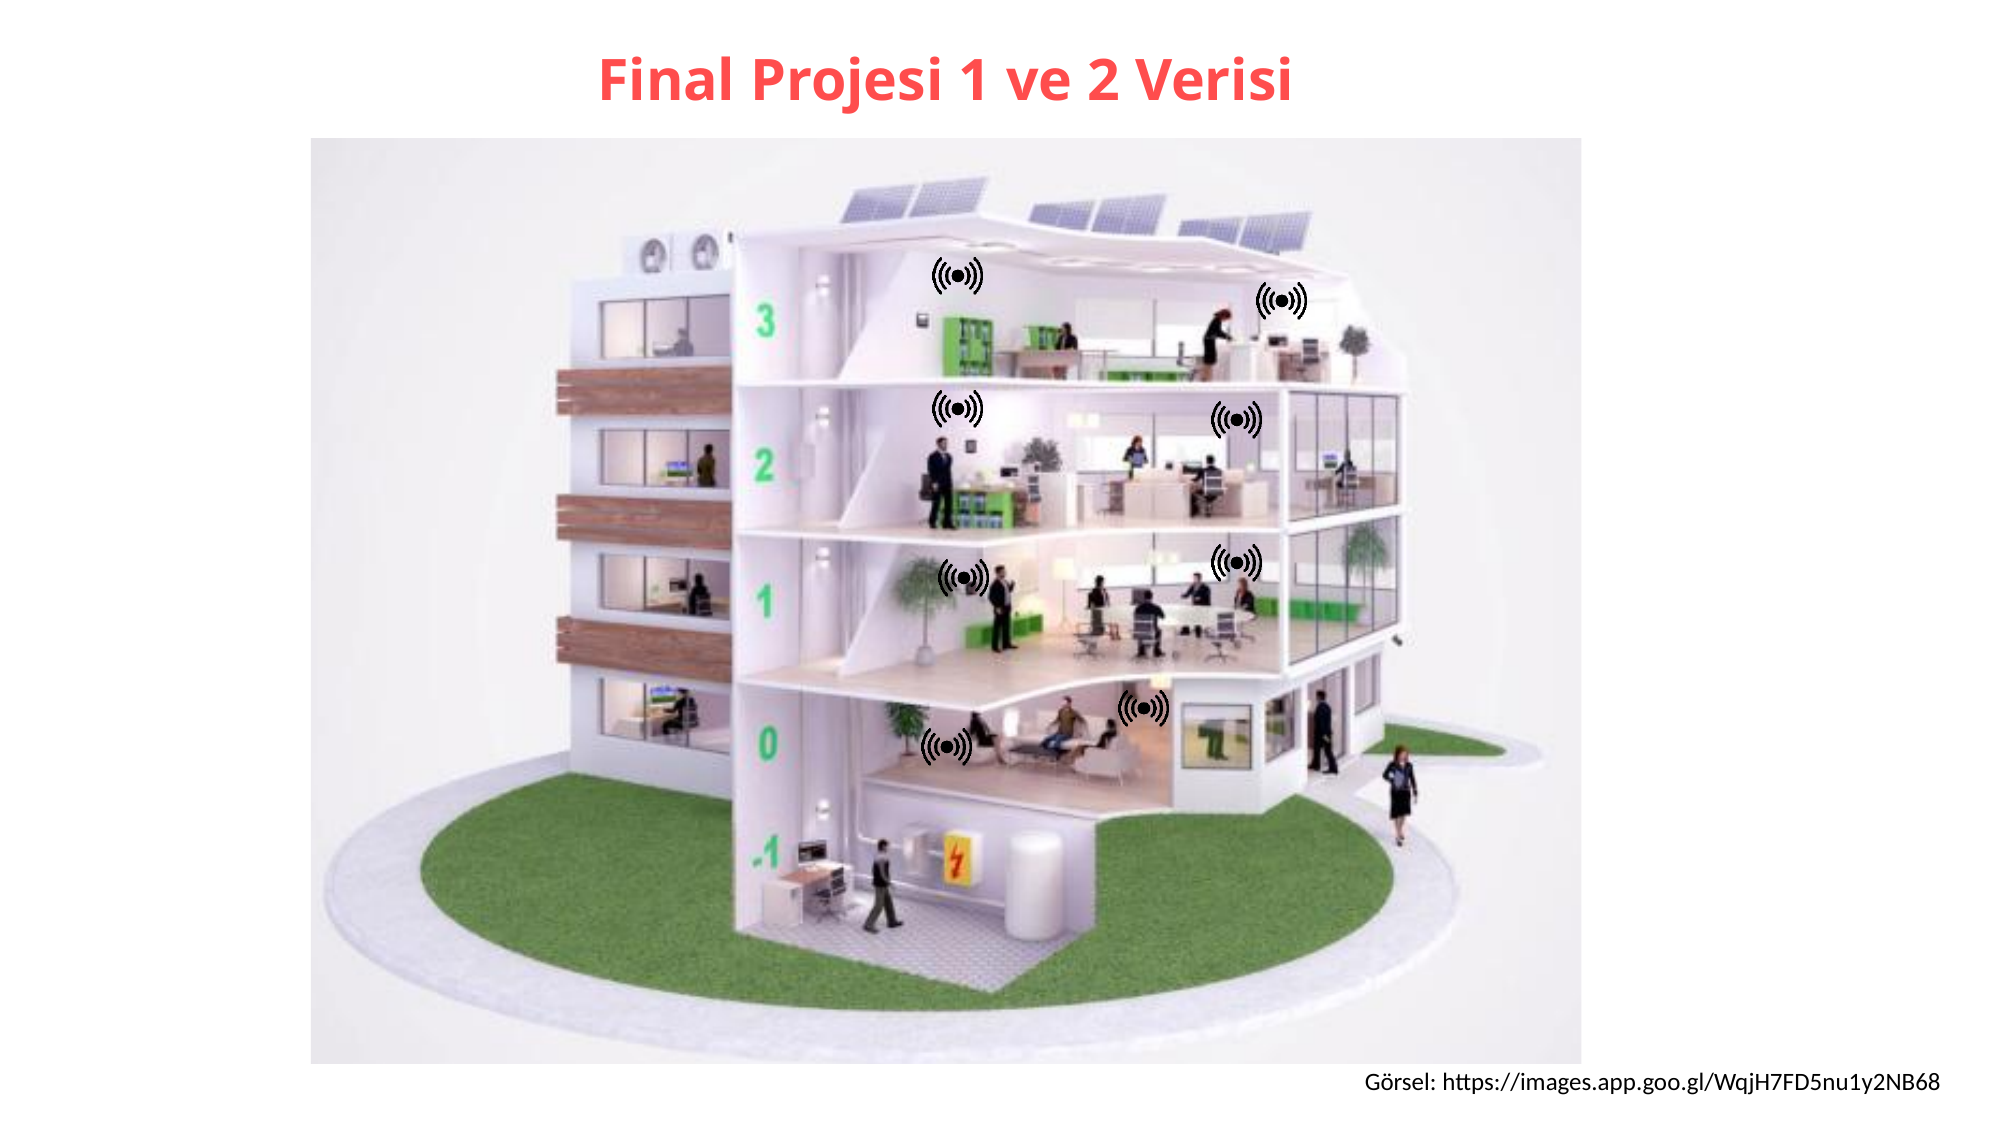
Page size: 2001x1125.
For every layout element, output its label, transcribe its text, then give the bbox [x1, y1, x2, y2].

picture [310, 138, 1582, 1064]
text_box Görsel: https://images.app.goo.gl/WqjH7FD5nu1y2NB68 [1349, 1058, 1977, 1104]
text_box Final Projesi 1 ve 2 Verisi [432, 43, 1460, 121]
